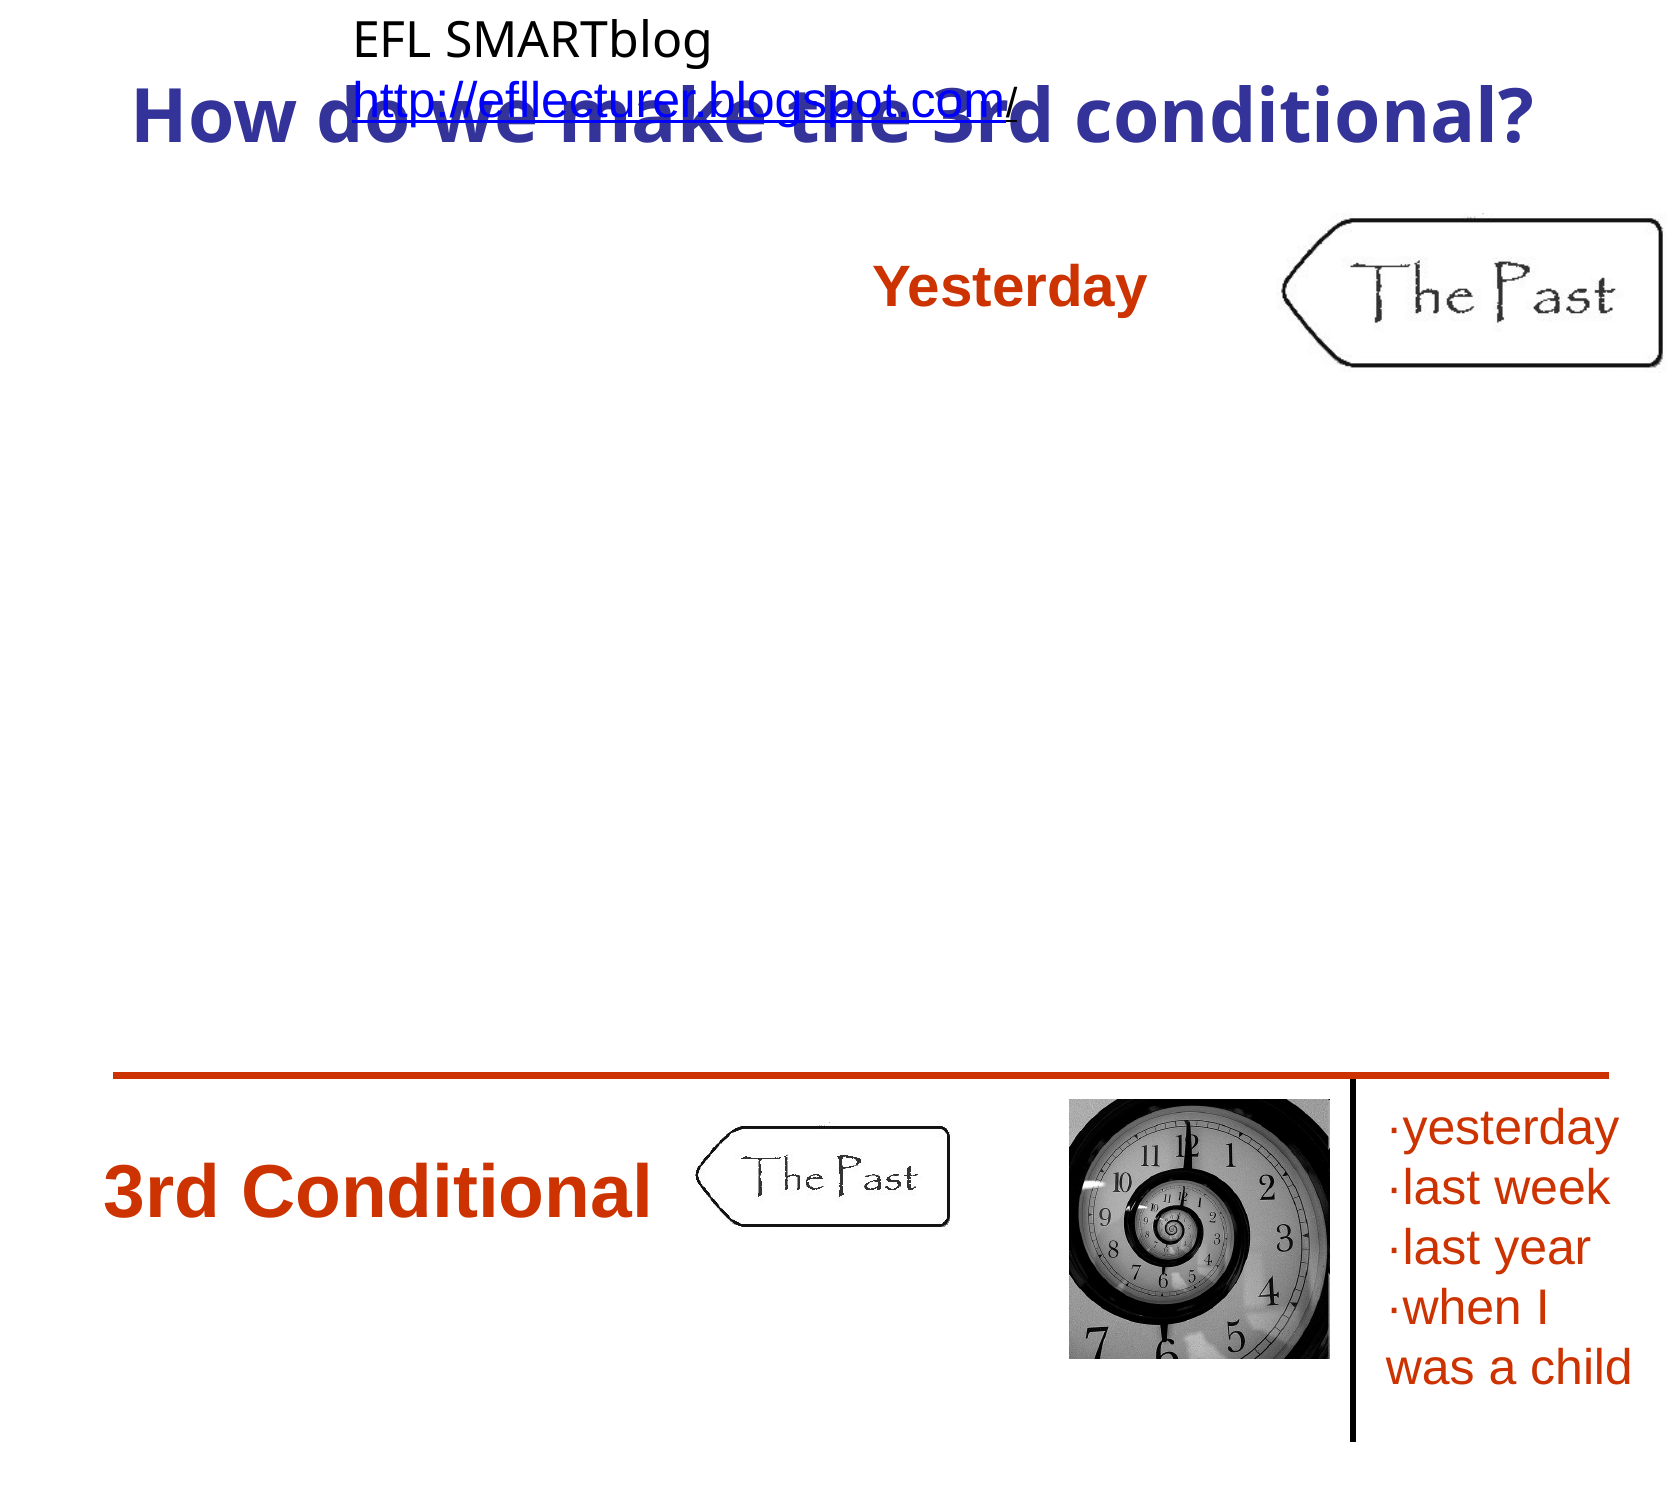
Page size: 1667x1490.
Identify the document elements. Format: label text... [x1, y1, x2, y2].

picture [1069, 1098, 1330, 1360]
picture [372, 153, 1667, 1057]
text_box 3rd Conditional [89, 1134, 881, 1240]
picture [691, 1122, 952, 1230]
text_box ·yesterday ·last week ·last year ·when I was a child [1370, 1087, 1667, 1403]
text_box EFL SMARTblog http://efllecturer.blogspot.com/ [337, 0, 1358, 135]
text_box How do we make the 3rd conditional? [41, 59, 1625, 165]
